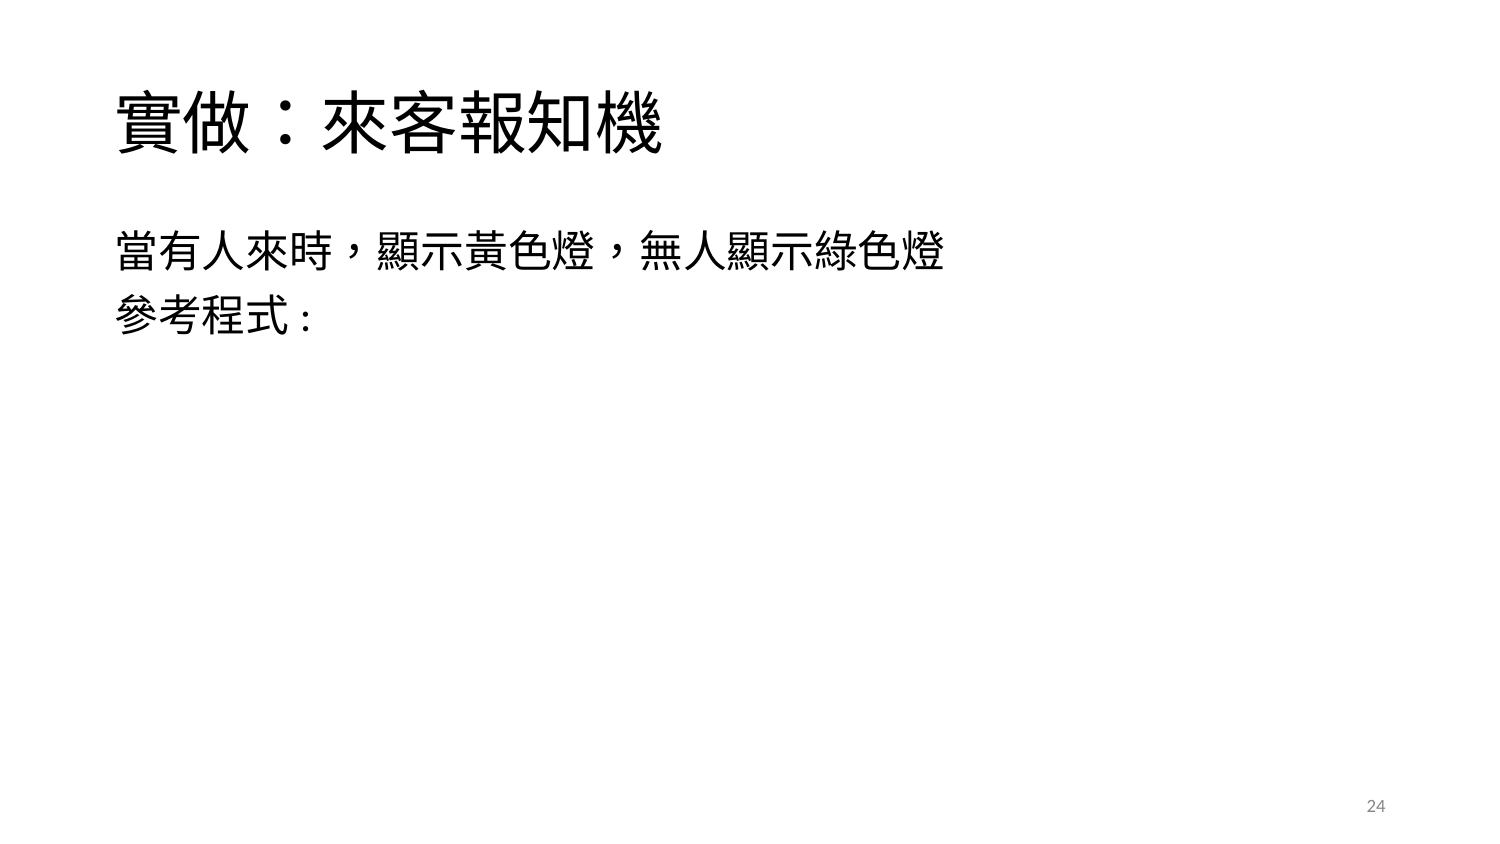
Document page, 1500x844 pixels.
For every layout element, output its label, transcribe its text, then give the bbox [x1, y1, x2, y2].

slide_number ‹#› [1059, 782, 1397, 827]
title 實做：來客報知機 [103, 44, 1397, 208]
list 當有人來時，顯示黃色燈，無人顯示綠色燈 參考程式: [103, 224, 1397, 760]
